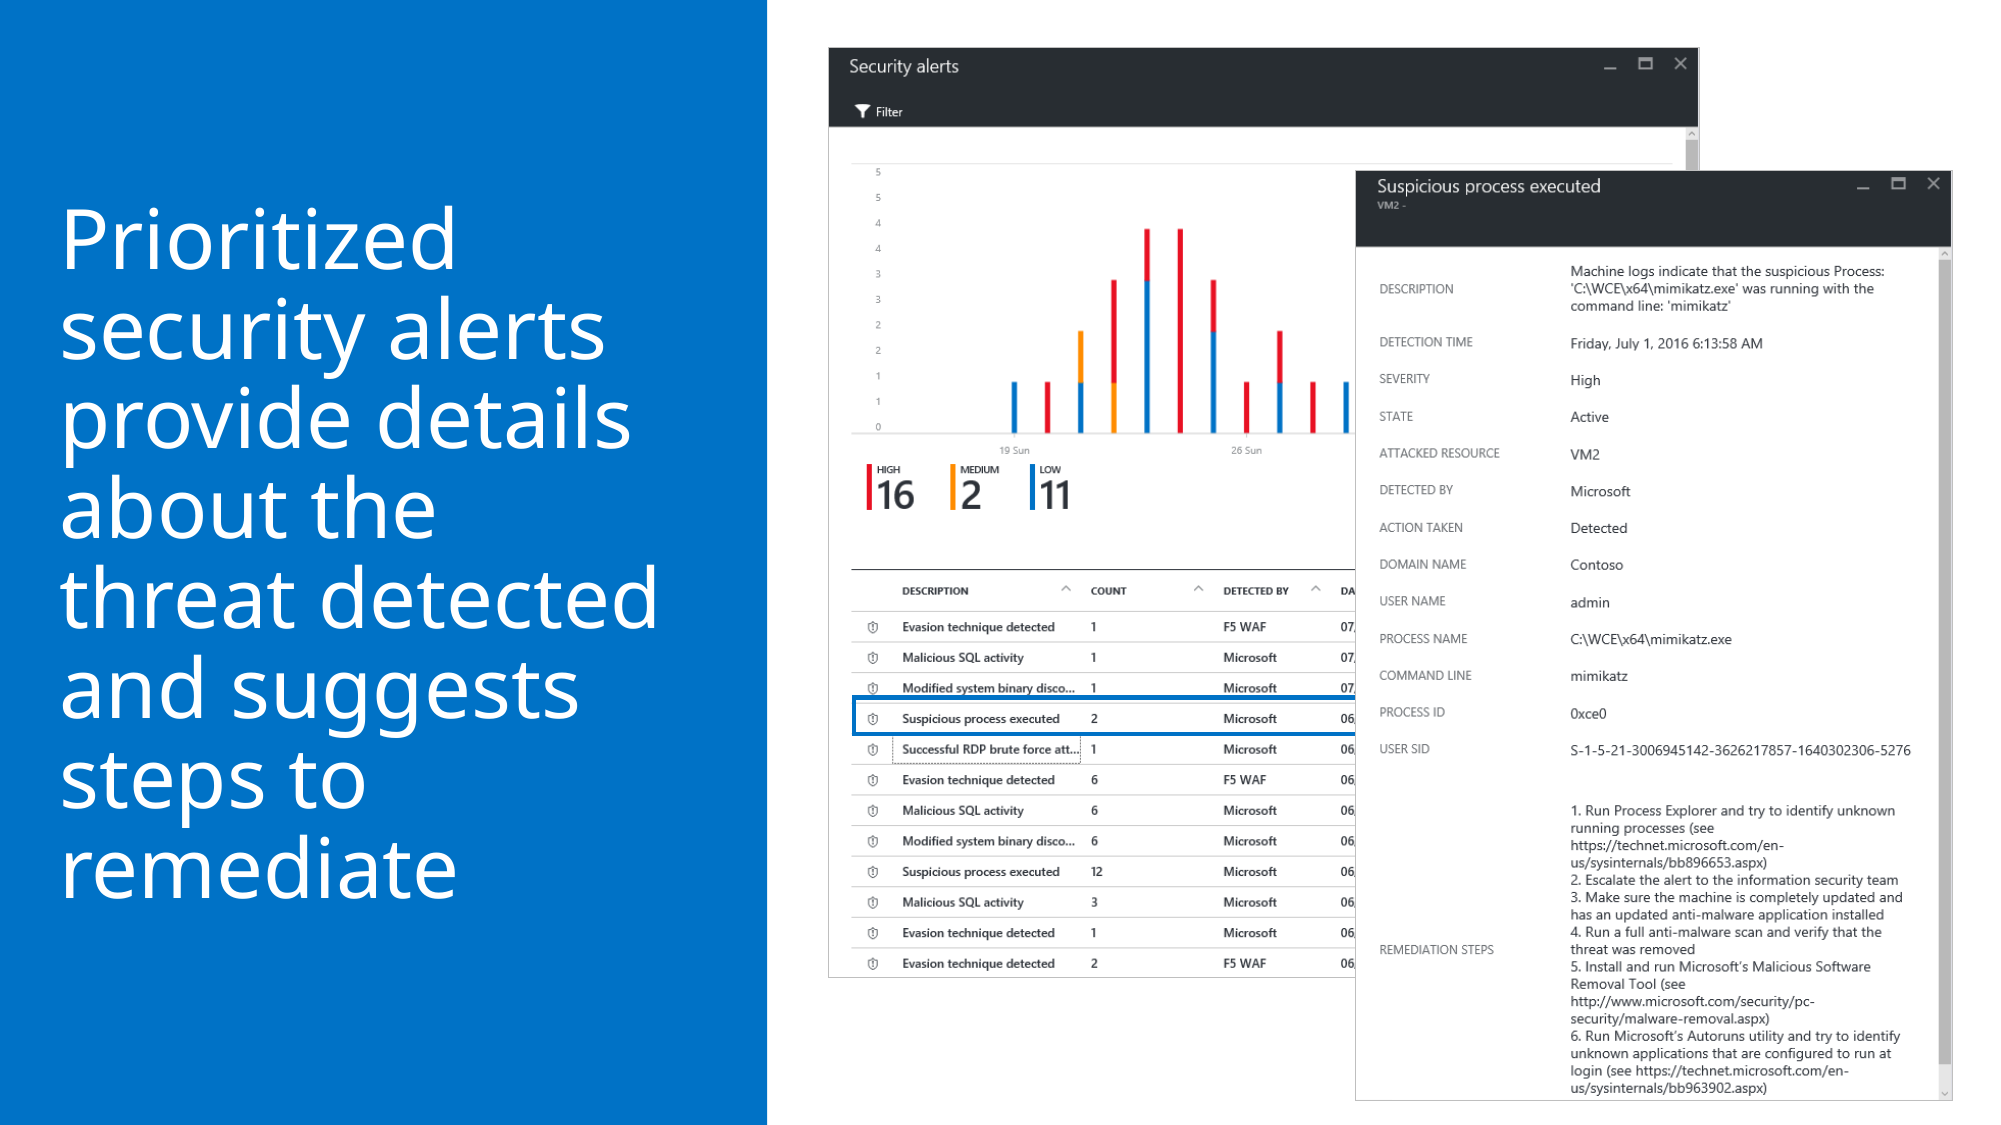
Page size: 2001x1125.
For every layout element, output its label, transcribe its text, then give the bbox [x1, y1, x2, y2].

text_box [828, 47, 1700, 978]
title Prioritized security alerts provide details about the threat detected and suggests steps to remediate [44, 92, 706, 1023]
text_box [1355, 170, 1953, 1101]
